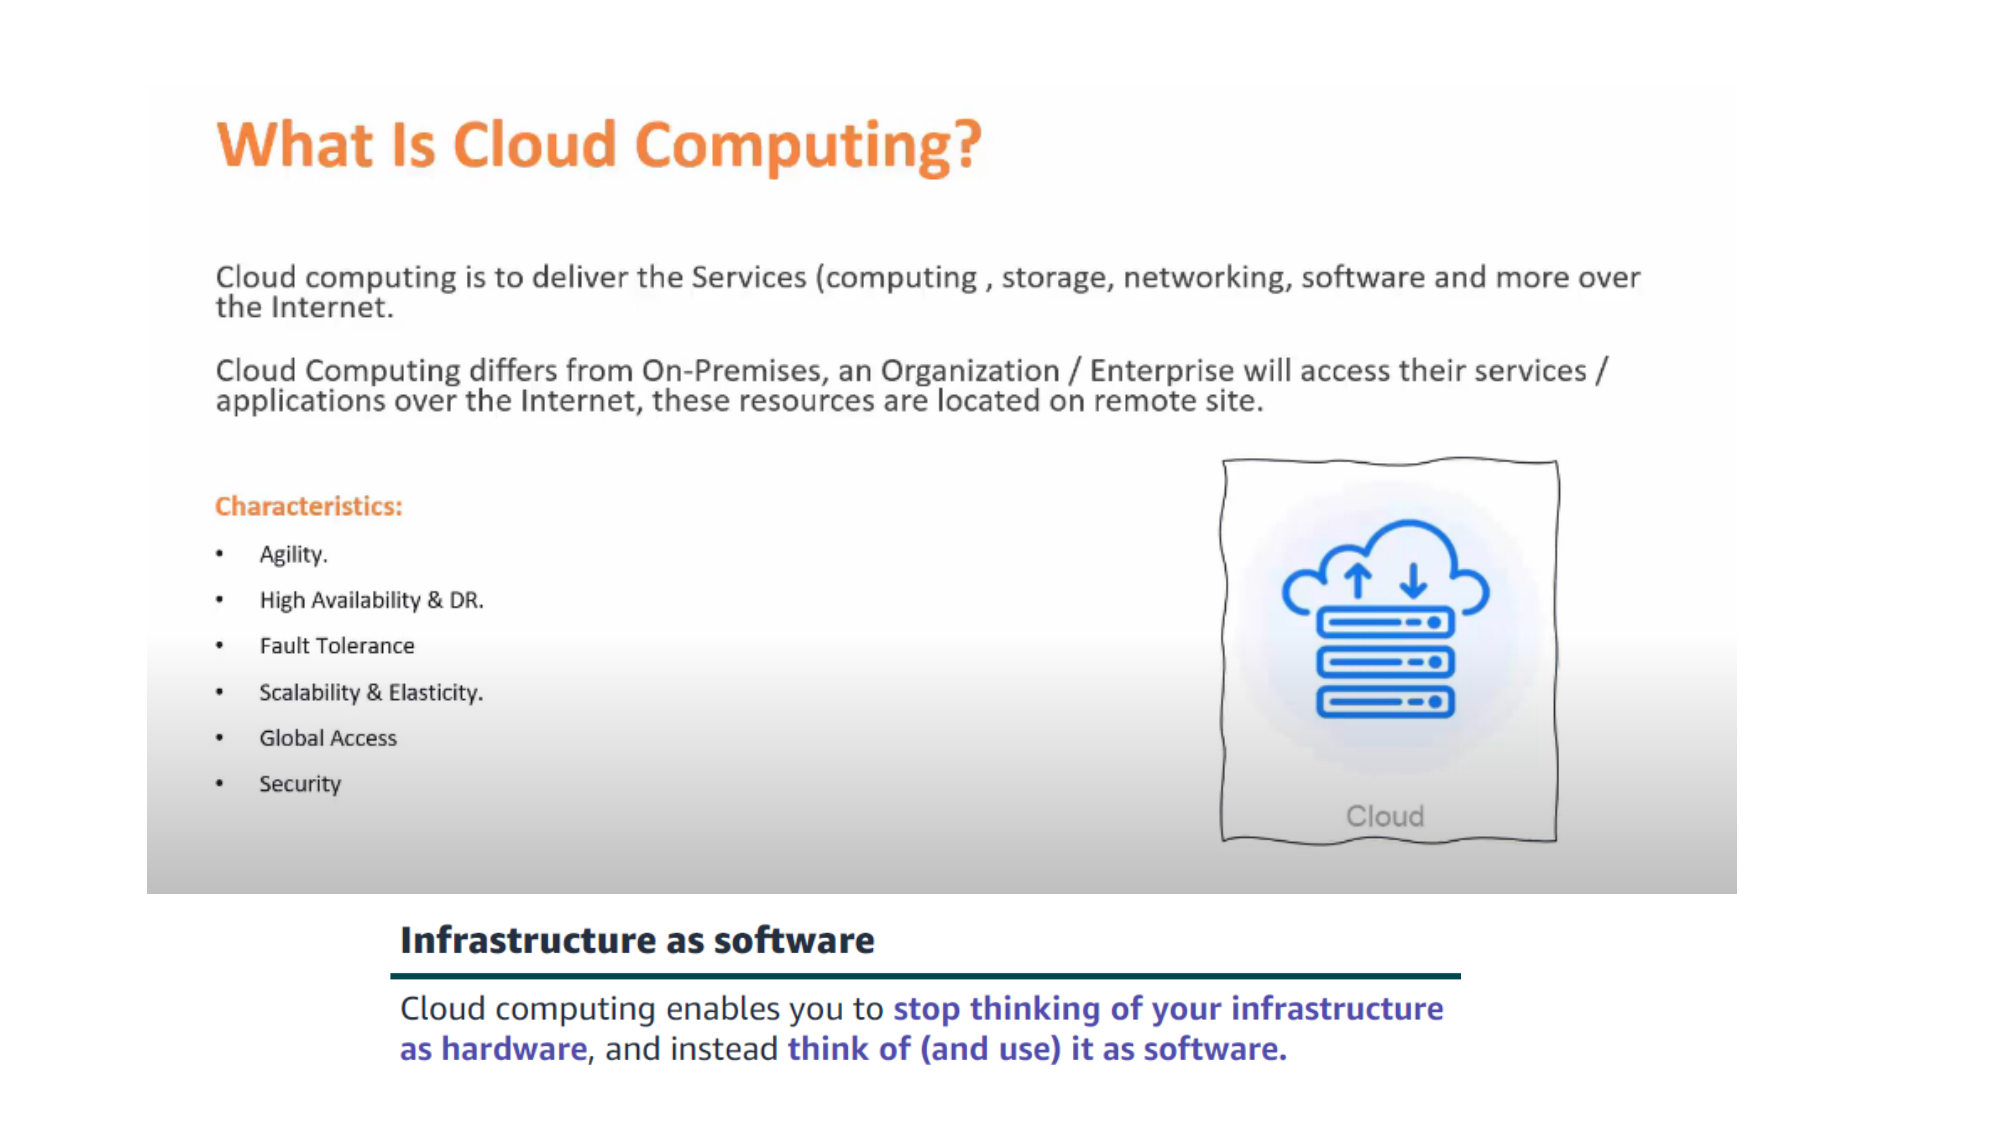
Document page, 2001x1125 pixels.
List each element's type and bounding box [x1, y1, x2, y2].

picture [147, 84, 1737, 894]
picture [383, 904, 1461, 1094]
